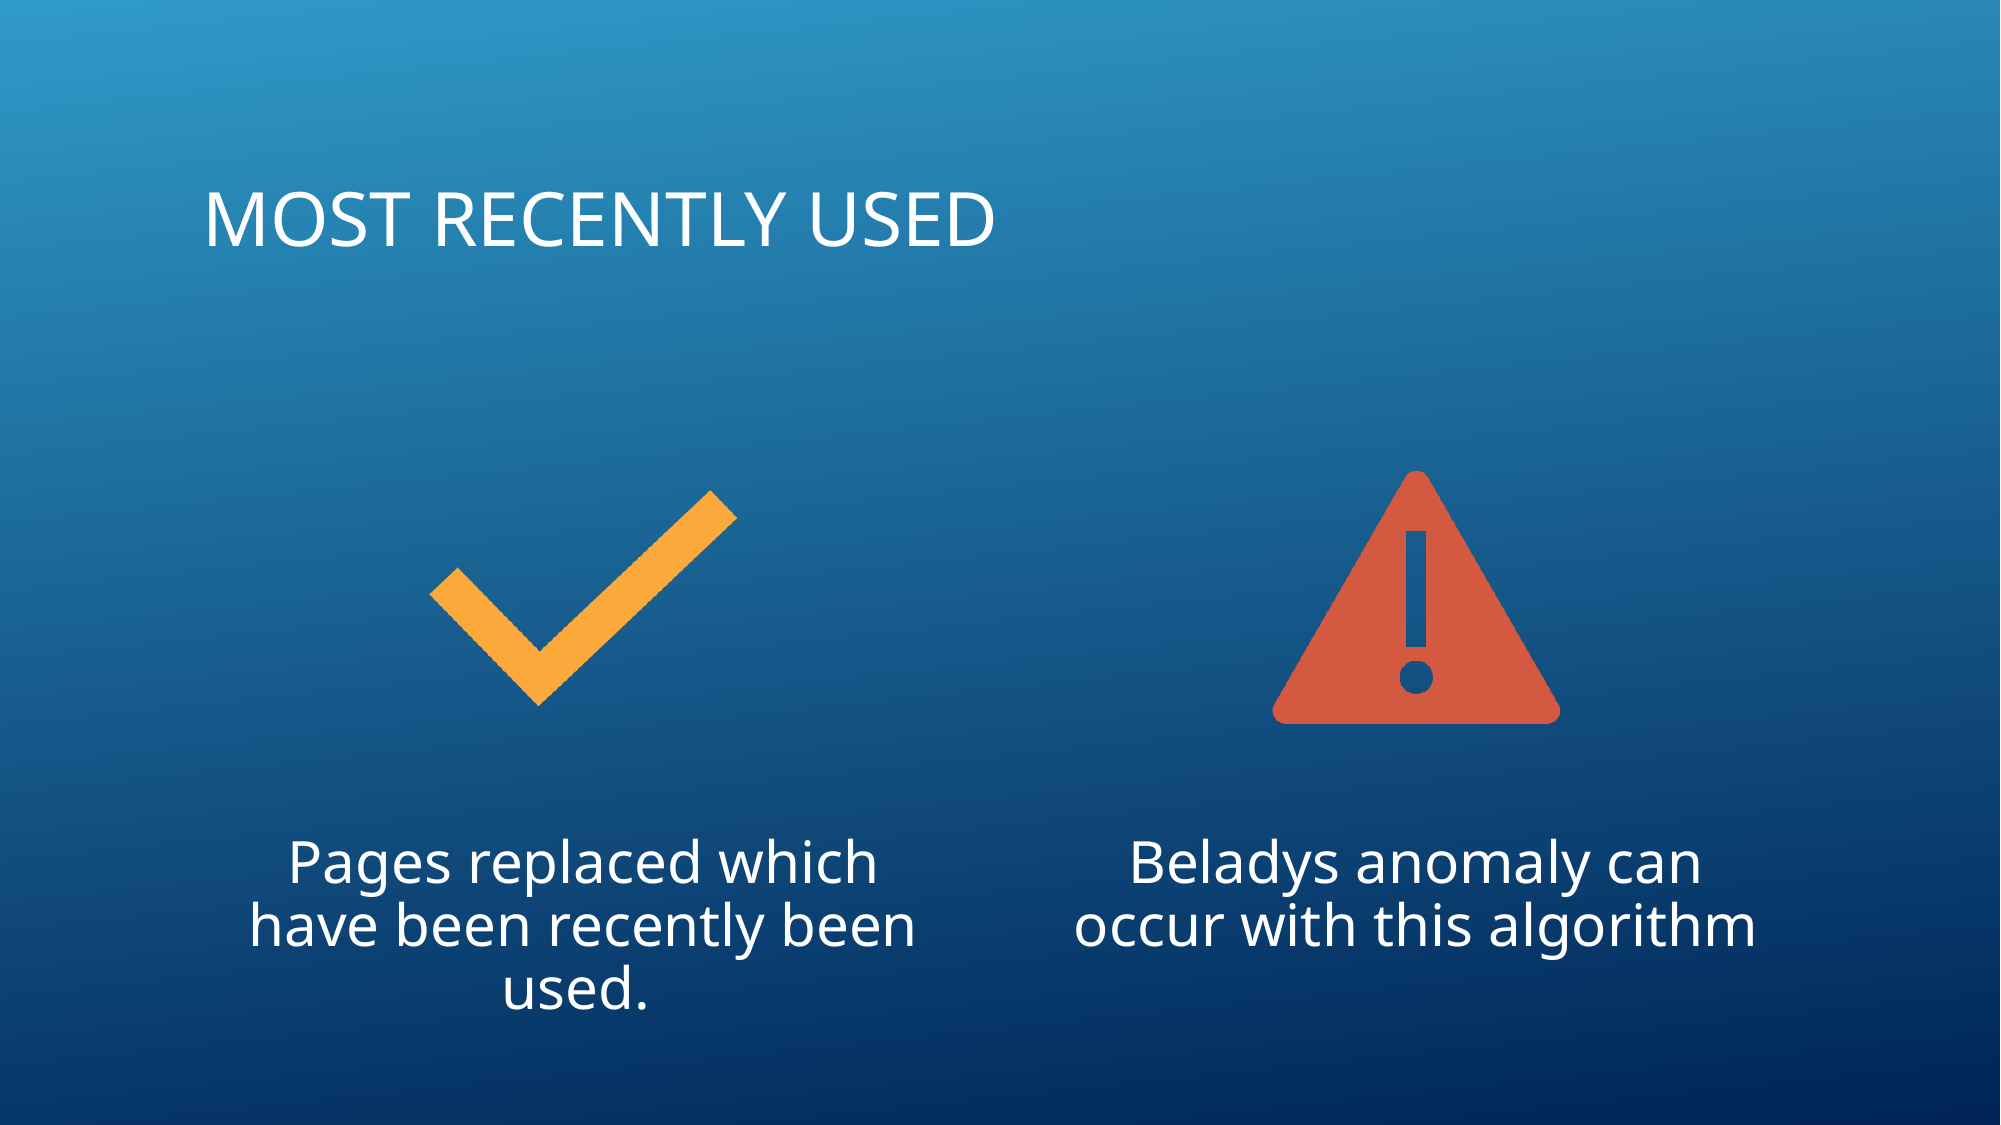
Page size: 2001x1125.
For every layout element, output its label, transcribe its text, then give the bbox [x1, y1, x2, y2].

title Most Recently Used [187, 101, 1813, 344]
text_box [0, 0, 2000, 1125]
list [186, 400, 1813, 989]
